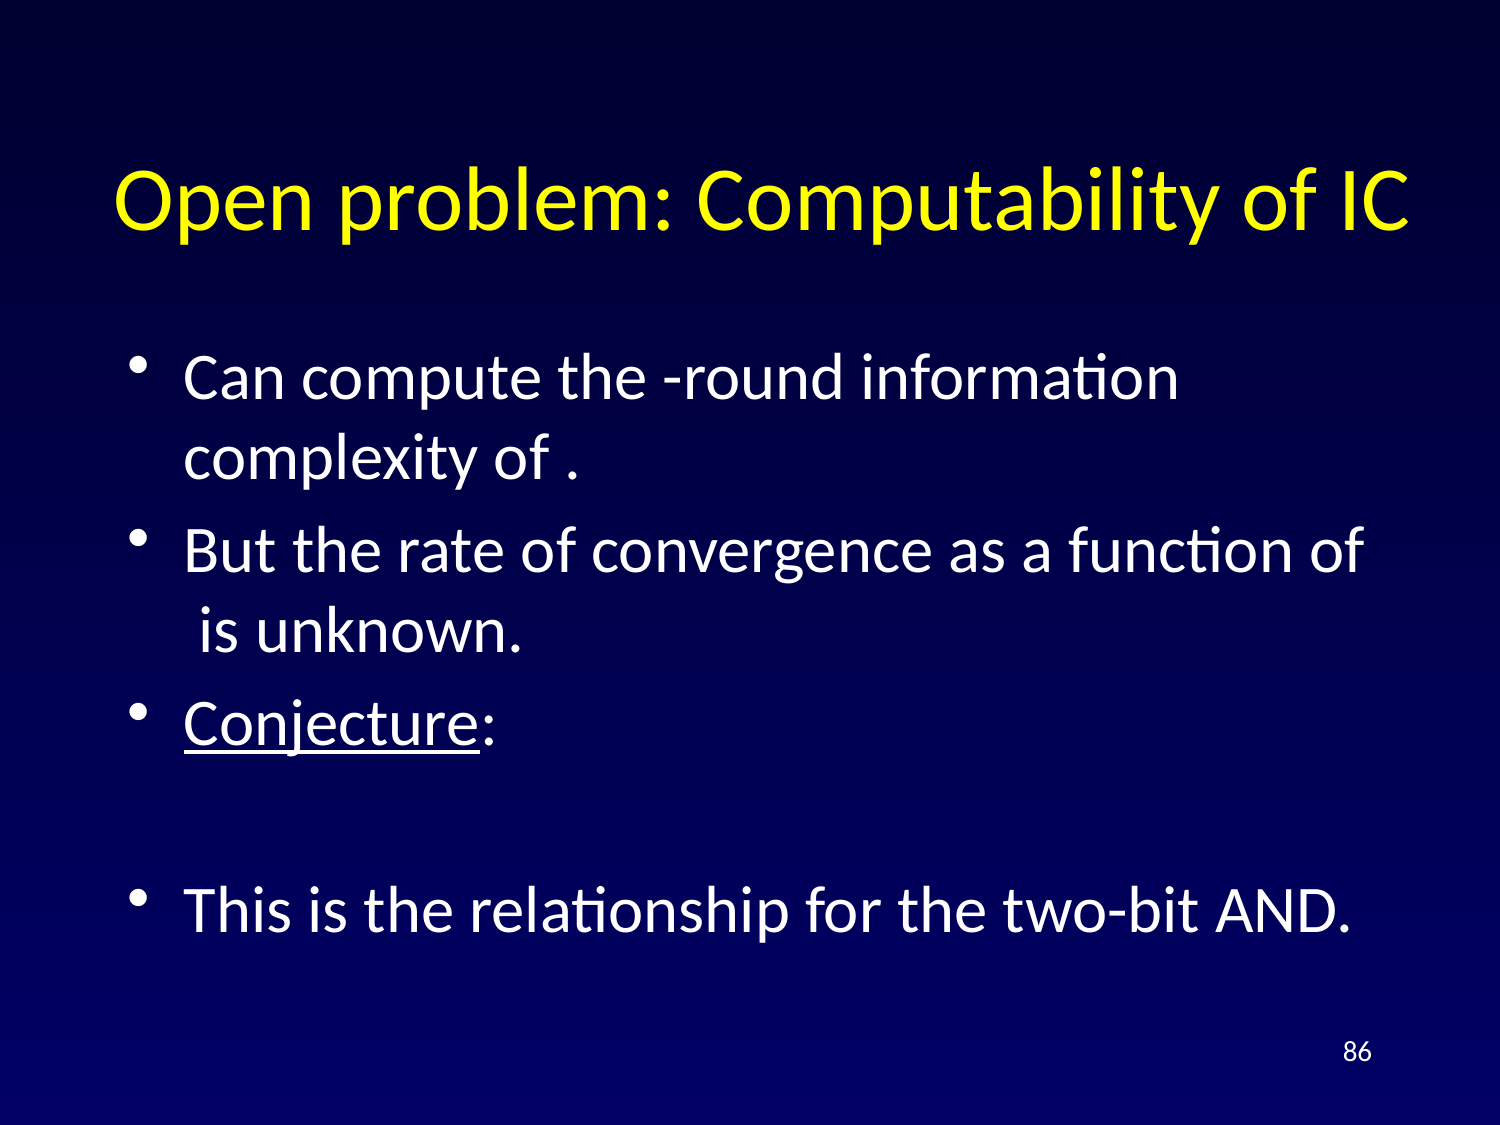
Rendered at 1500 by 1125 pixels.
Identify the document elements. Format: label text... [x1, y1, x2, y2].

title Open problem: Computability of IC [66, 99, 1460, 288]
slide_number 86 [1074, 1024, 1388, 1101]
